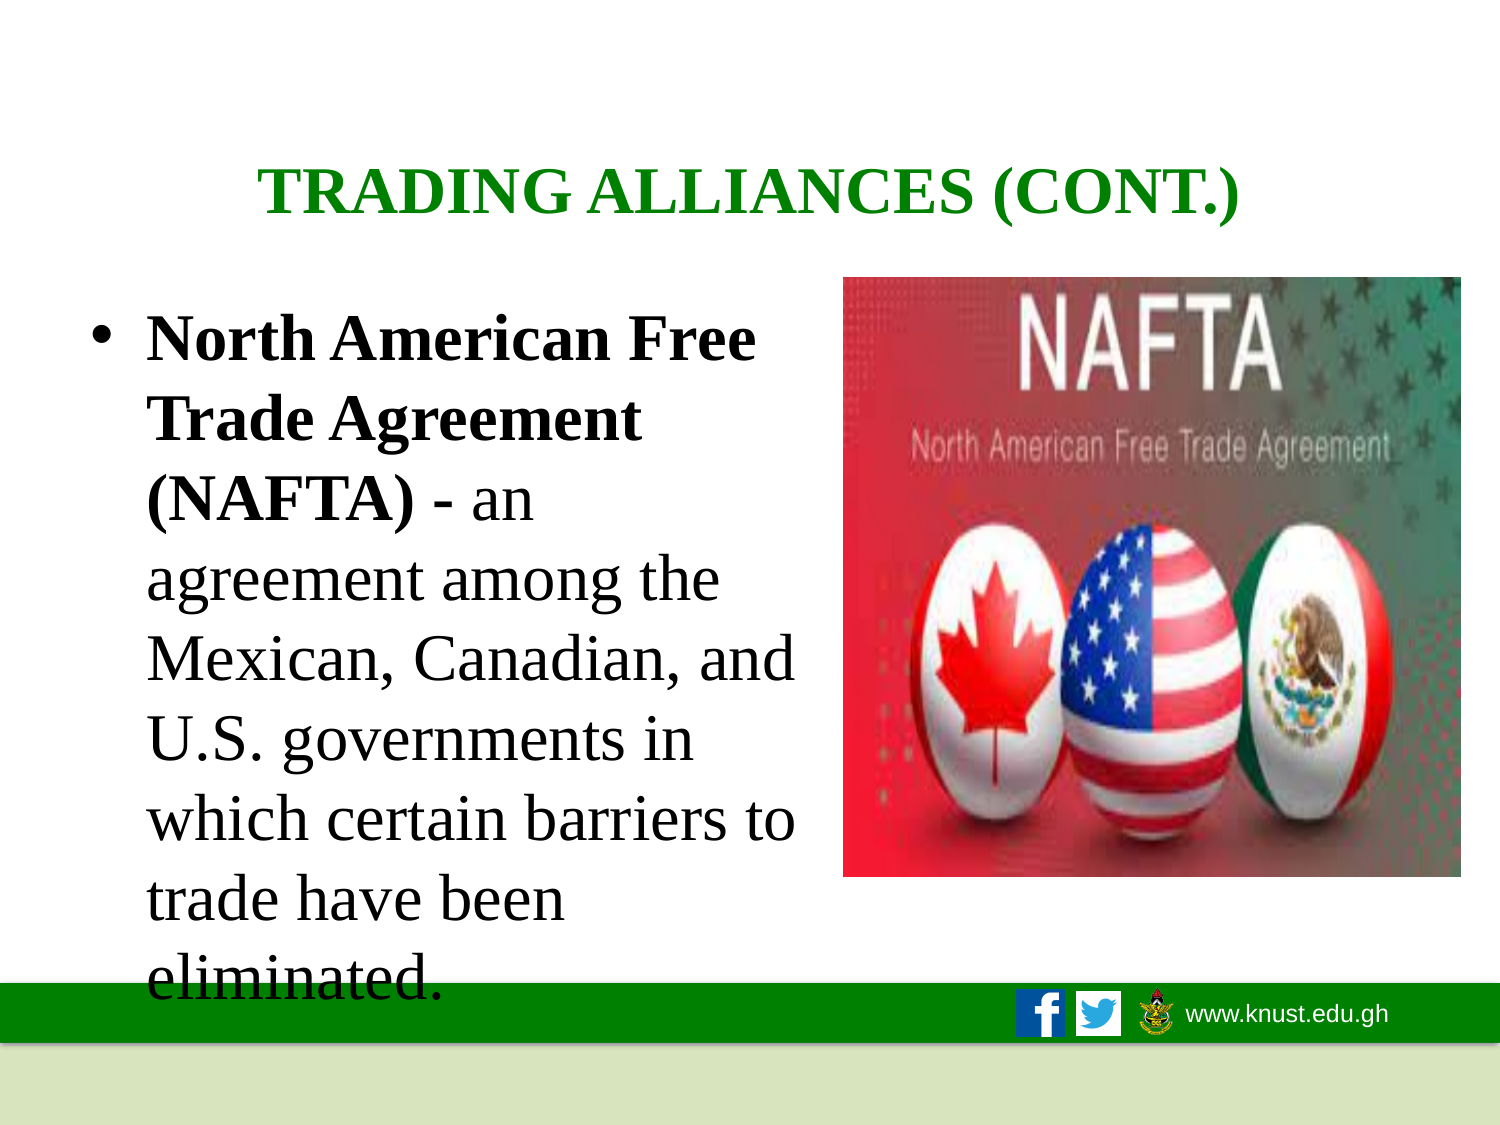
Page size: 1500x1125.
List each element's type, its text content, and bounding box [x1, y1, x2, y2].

picture [1139, 987, 1174, 1035]
picture [1076, 991, 1121, 1036]
picture [1016, 989, 1065, 1037]
picture [843, 277, 1461, 877]
list North American Free Trade Agreement (NAFTA) - an agreement among the Mexican, Canadian, and U.S. governments in which certain barriers to trade have been eliminated. [75, 286, 844, 943]
title TRADING ALLIANCES (CONT.) [103, 59, 1397, 278]
